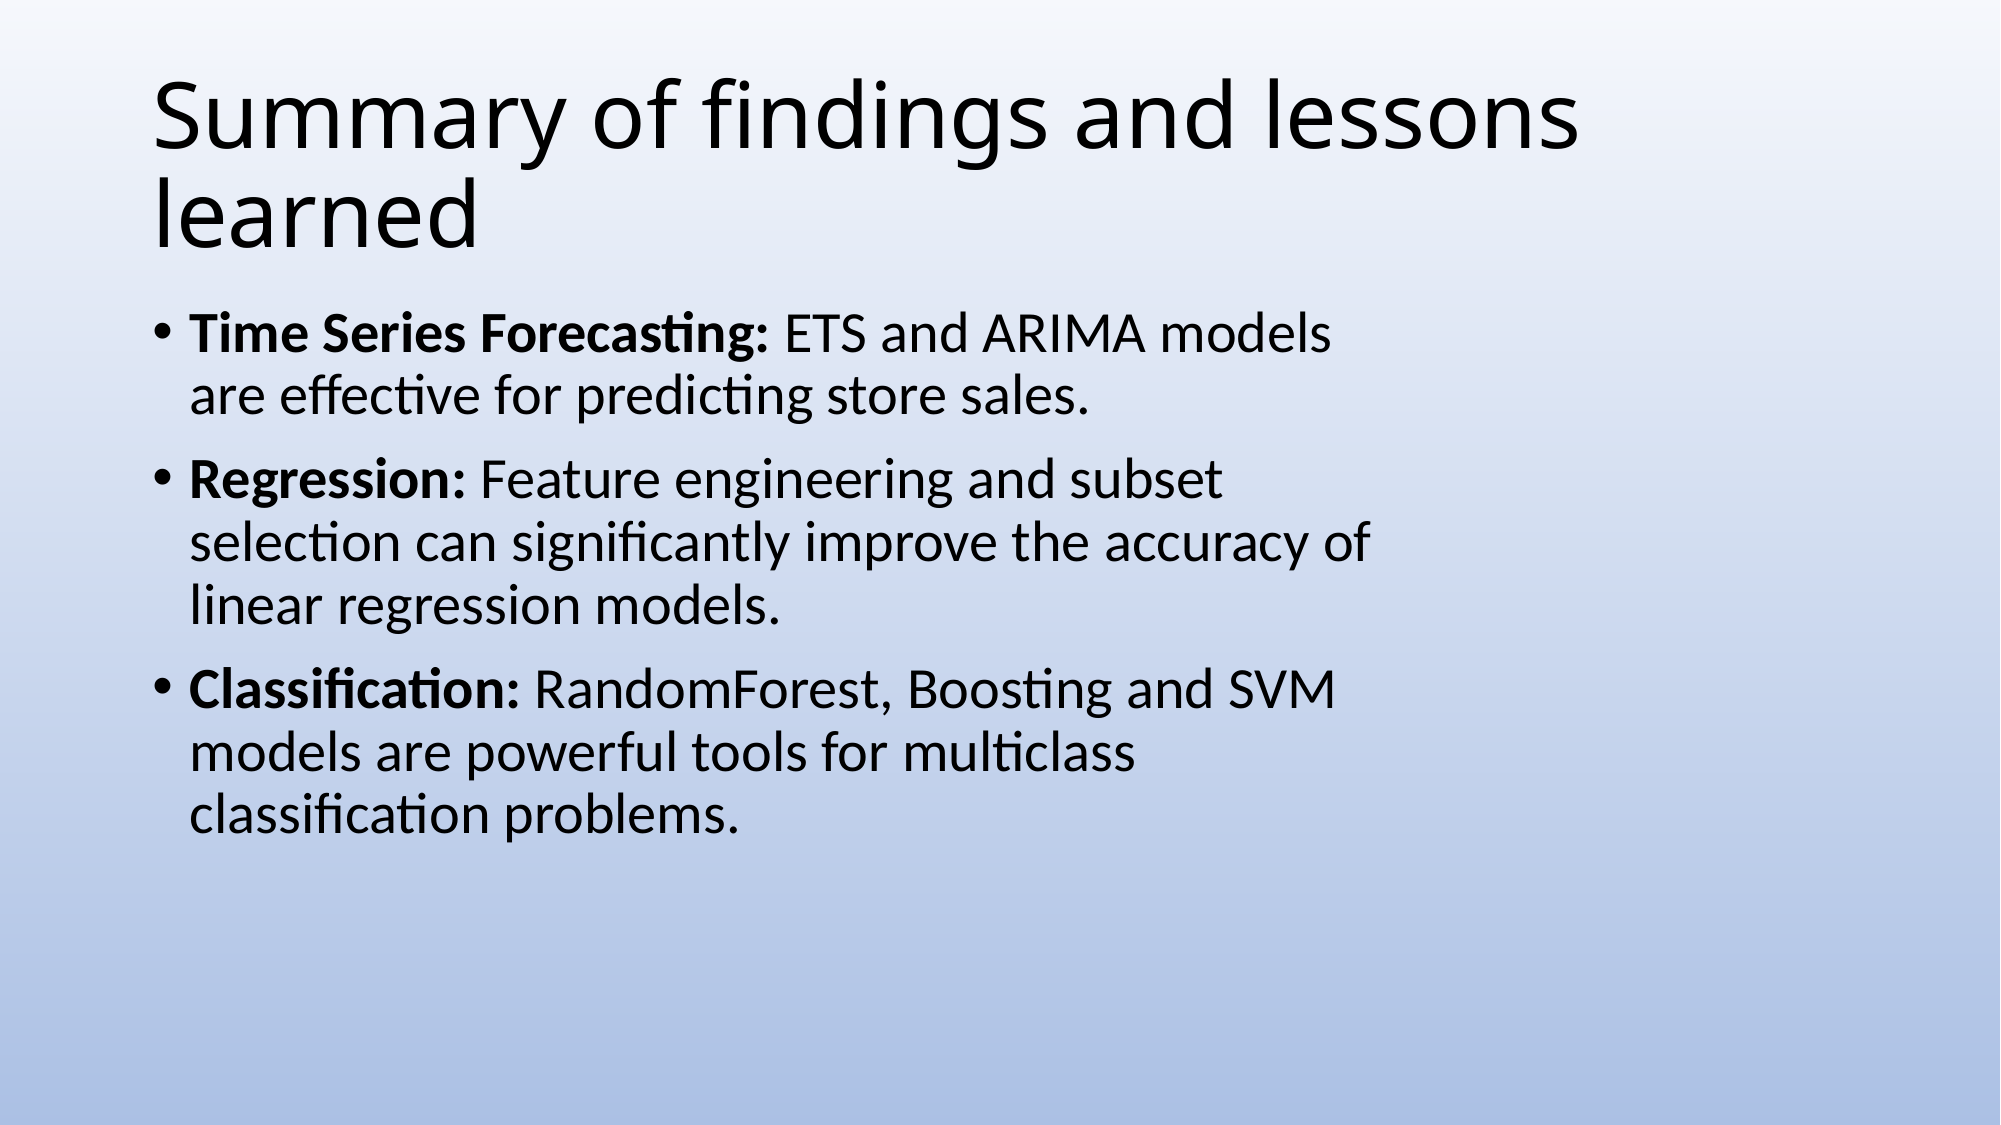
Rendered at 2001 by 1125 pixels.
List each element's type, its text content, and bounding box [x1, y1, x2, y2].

list Time Series Forecasting: ETS and ARIMA models are effective for predicting store sales. Regression: Feature engineering and subset selection can significantly improve the accuracy of linear regression models. Classification: RandomForest, Boosting and SVM models are powerful tools for multiclass classification problems. [137, 294, 1389, 1029]
title Summary of findings and lessons learned [137, 59, 1863, 278]
